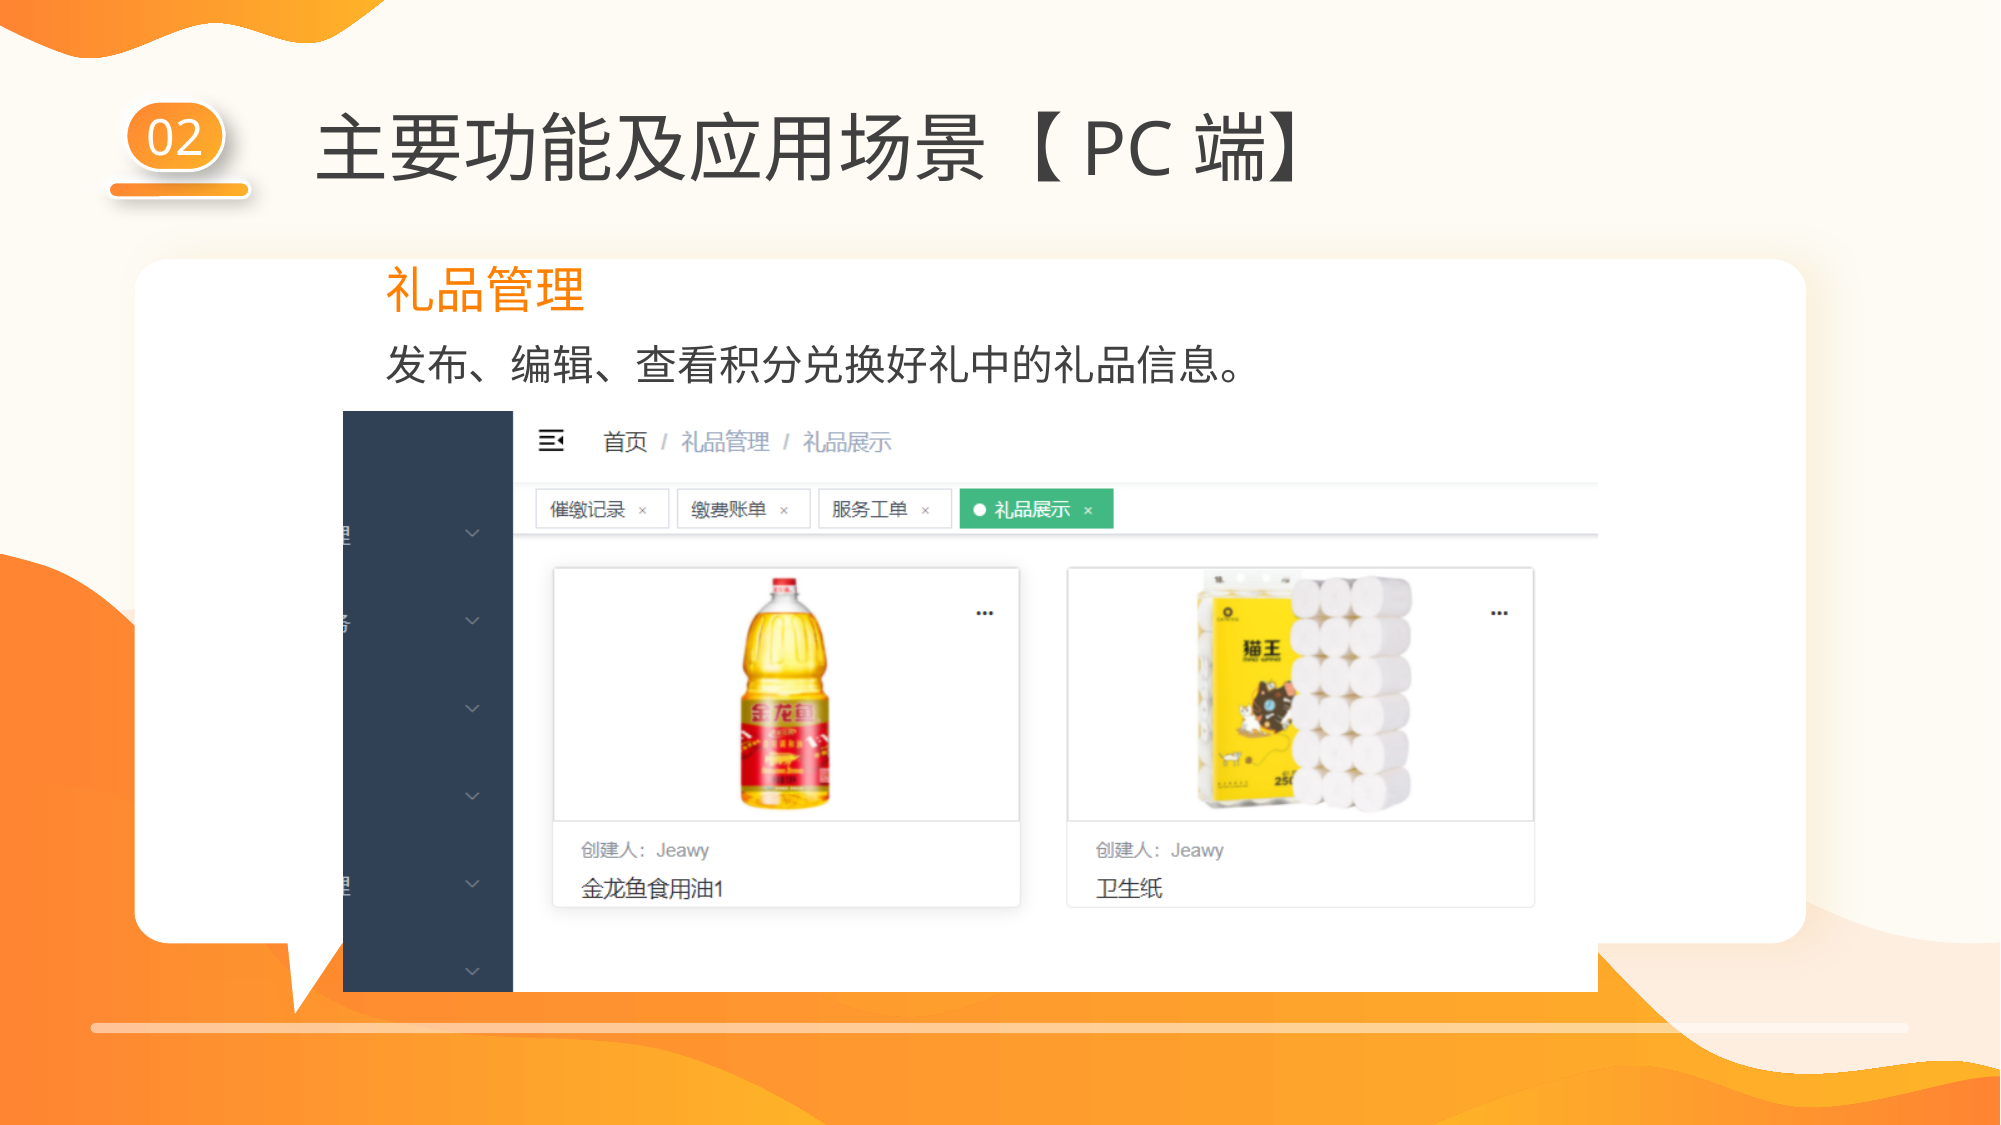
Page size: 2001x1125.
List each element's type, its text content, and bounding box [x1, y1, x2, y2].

text_box 发布、编辑、查看积分兑换好礼中的礼品信息。 [385, 339, 1953, 390]
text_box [125, 100, 224, 171]
title 主要功能及应用场景【PC端】 [313, 110, 1507, 275]
text_box [133, 257, 1808, 1015]
text_box 礼品管理 [385, 258, 801, 320]
picture [343, 411, 1598, 992]
